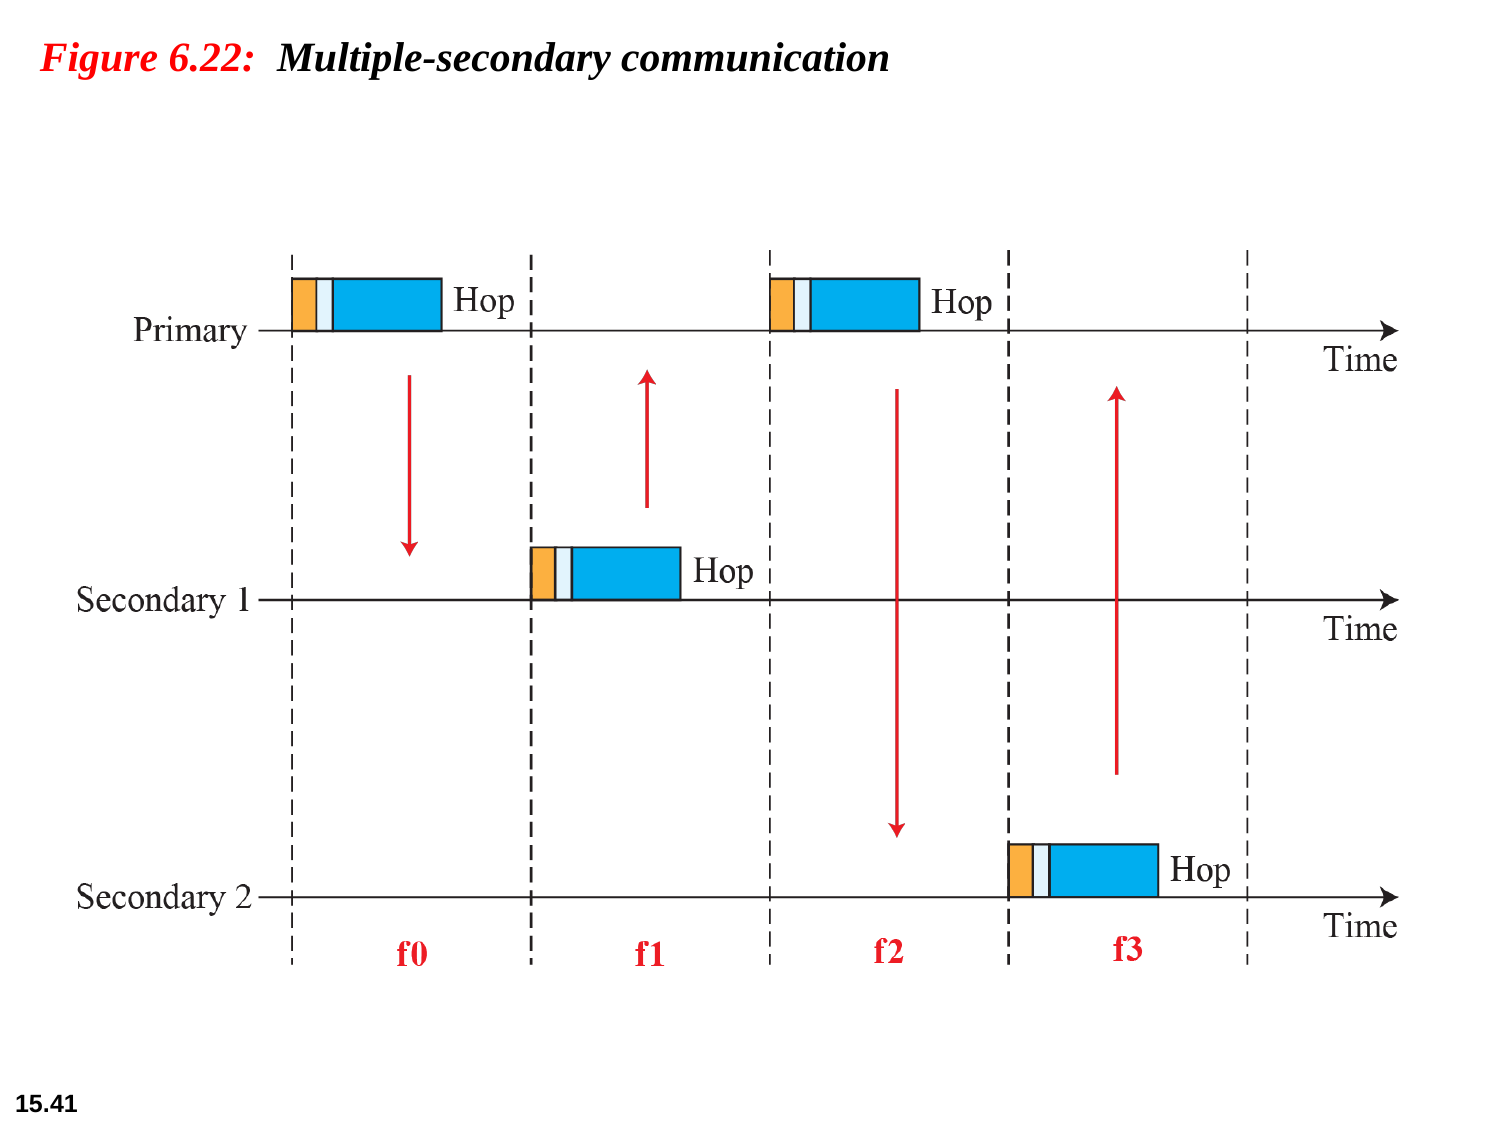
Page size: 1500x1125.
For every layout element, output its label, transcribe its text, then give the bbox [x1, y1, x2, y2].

picture [74, 250, 1399, 977]
text_box 15.41 [0, 1049, 313, 1125]
text_box Figure 6.22: Multiple-secondary communication [24, 22, 1363, 87]
